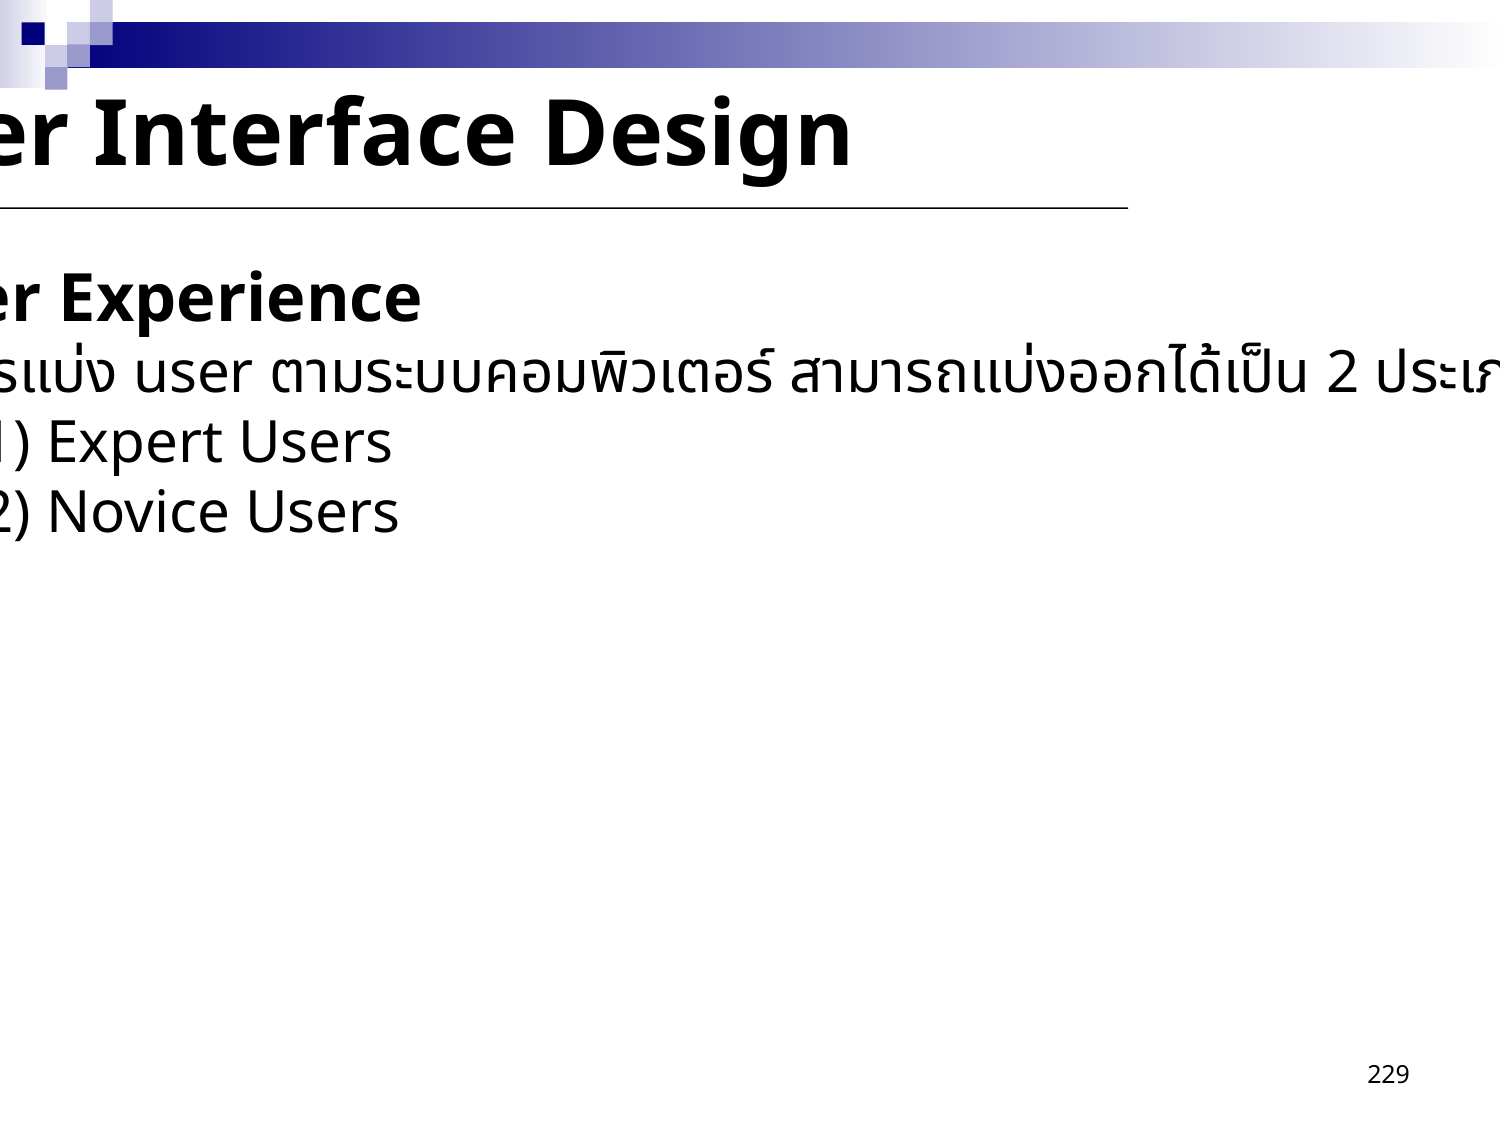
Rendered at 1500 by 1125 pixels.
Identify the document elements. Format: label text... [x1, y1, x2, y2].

slide_number 229 [1074, 1024, 1426, 1101]
text_box User Interface Design [0, 66, 871, 191]
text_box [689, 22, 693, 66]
text_box 4) User Experience การแบ่ง user ตามระบบคอมพิวเตอร์ สามารถแบ่งออกได้เป็น 2 ประเภท คือ 4.1) Expert Users 4.2) Novice Users [0, 247, 1500, 552]
